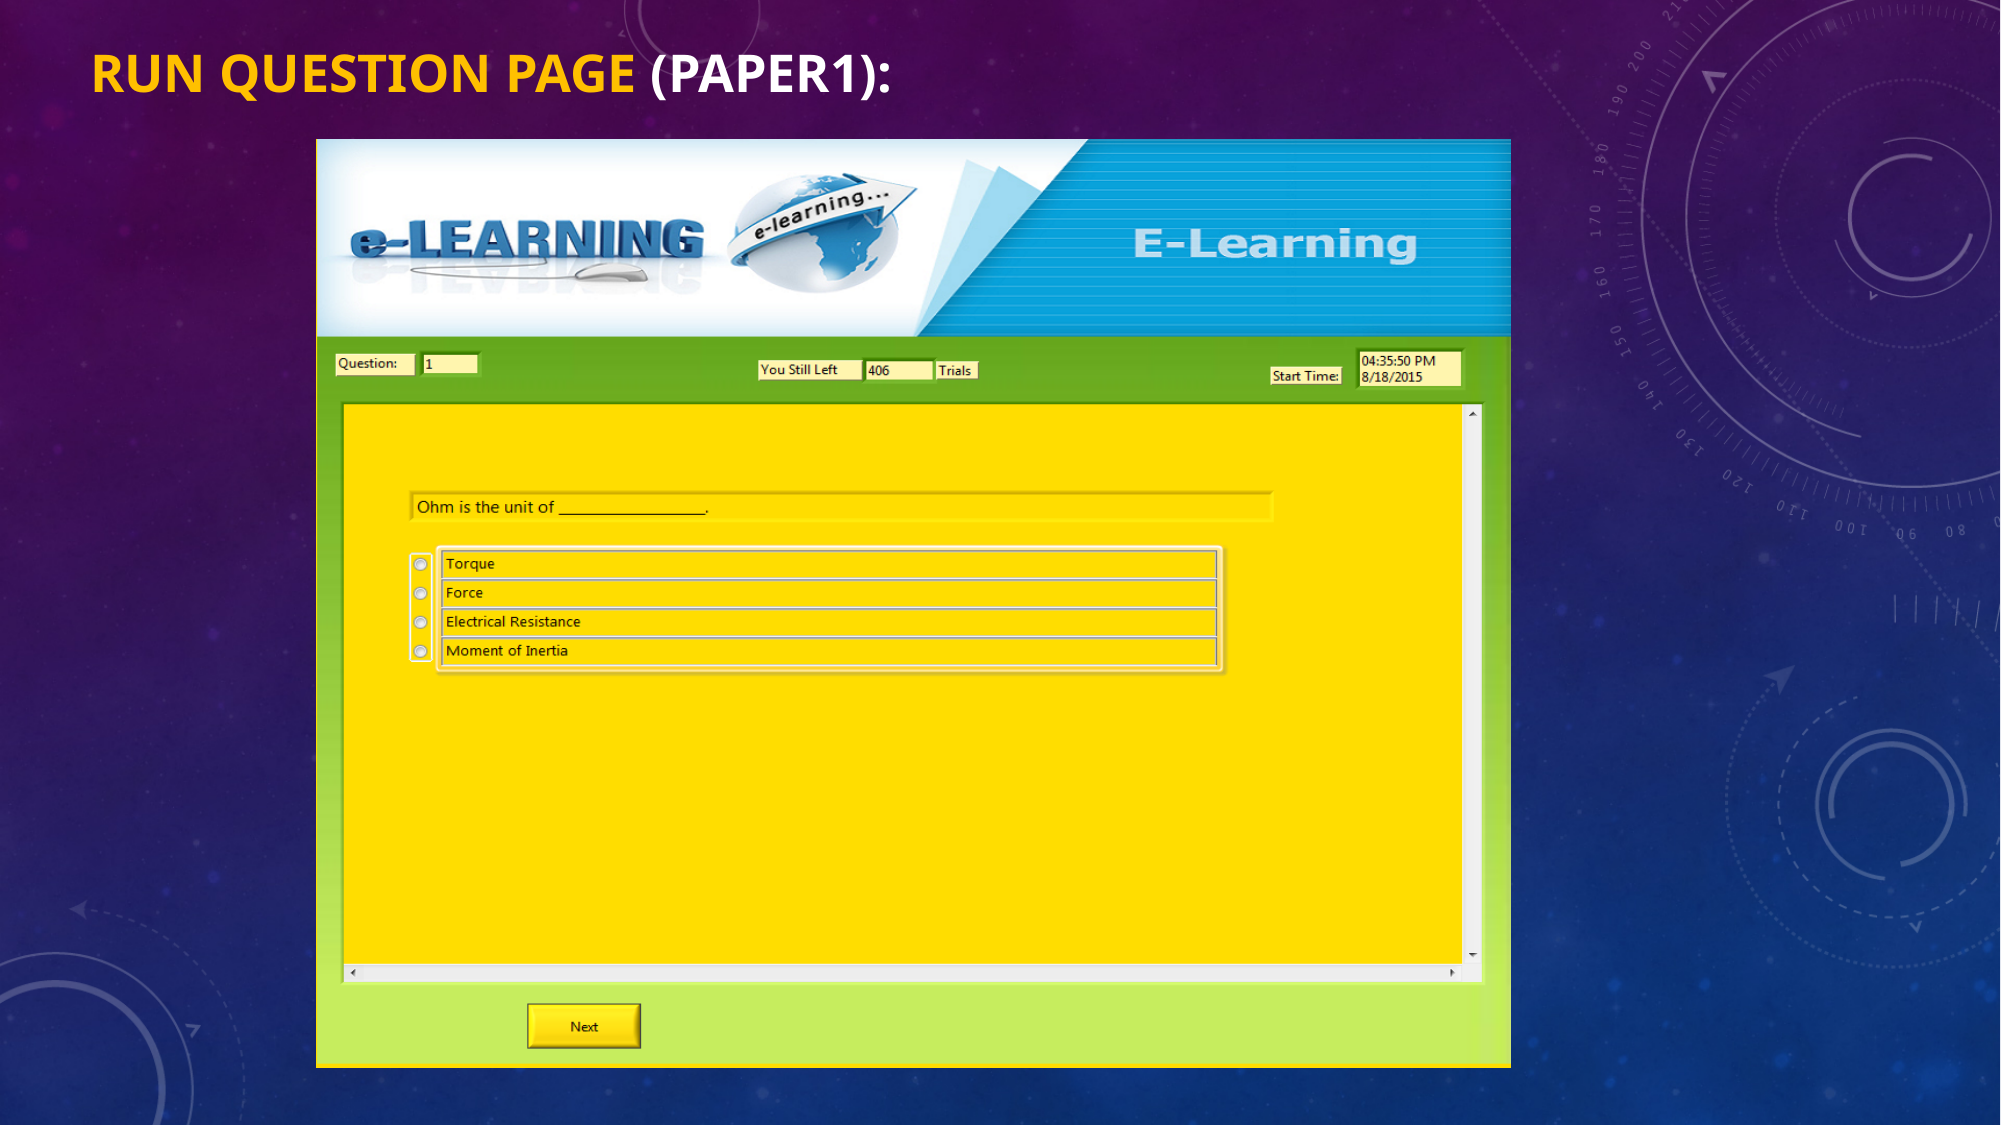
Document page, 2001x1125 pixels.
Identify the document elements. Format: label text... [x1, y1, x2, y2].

title Run Question page (paper1): [75, 36, 1210, 108]
picture [0, 0, 2001, 1125]
